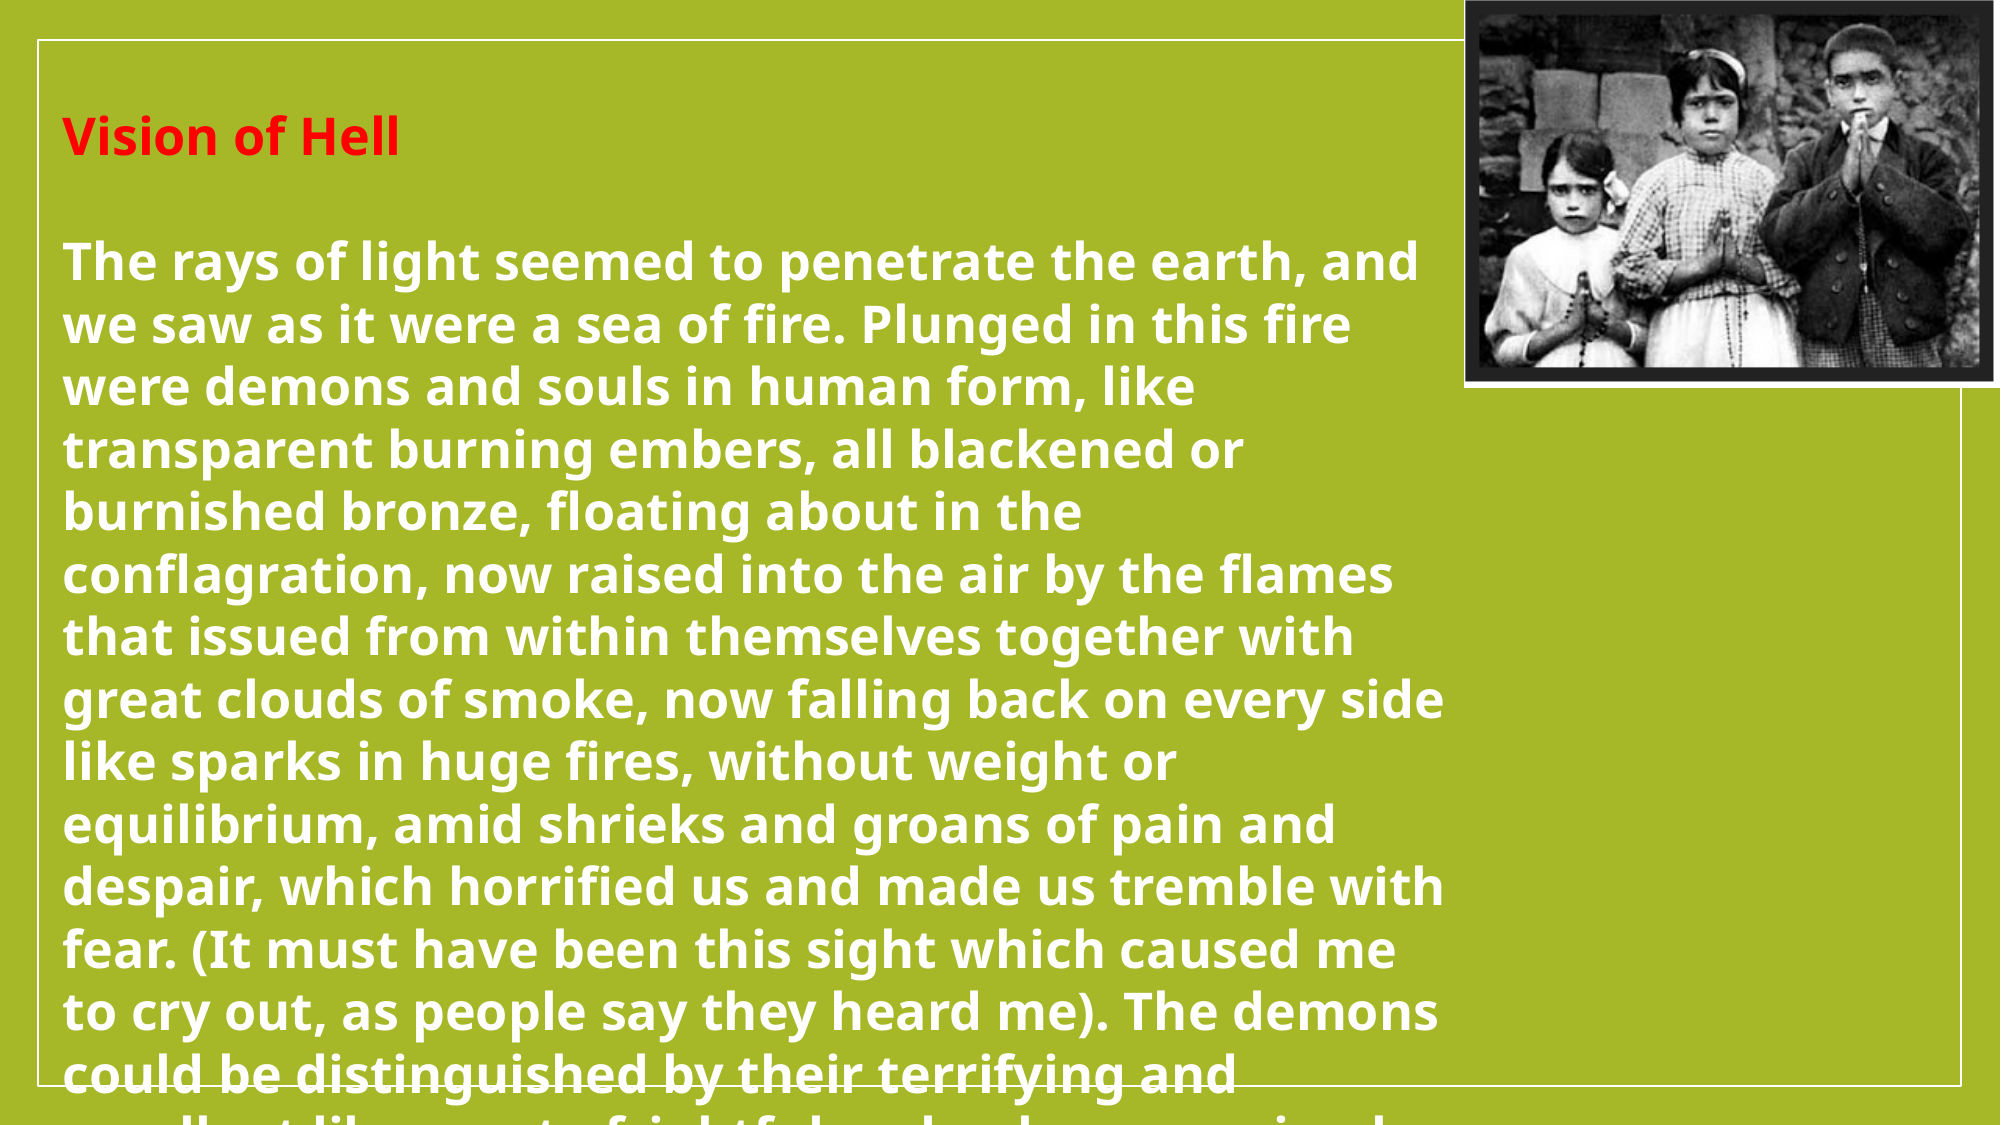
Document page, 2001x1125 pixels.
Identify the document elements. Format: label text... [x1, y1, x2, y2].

picture [1463, 0, 2000, 388]
text_box Vision of Hell The rays of light seemed to penetrate the earth, and we saw as it were a sea of fire. Plunged in this fire were demons and souls in human form, like transparent burning embers, all blackened or burnished bronze, floating about in the conflagration, now raised into the air by the flames that issued from within themselves together with great clouds of smoke, now falling back on every side like sparks in huge fires, without weight or equilibrium, amid shrieks and groans of pain and despair, which horrified us and made us tremble with fear. (It must have been this sight which caused me to cry out, as people say they heard me). The demons could be distinguished by their terrifying and repellent likeness to frightful and unknown animals, black and transparent like burning coals. [48, 96, 1464, 1125]
